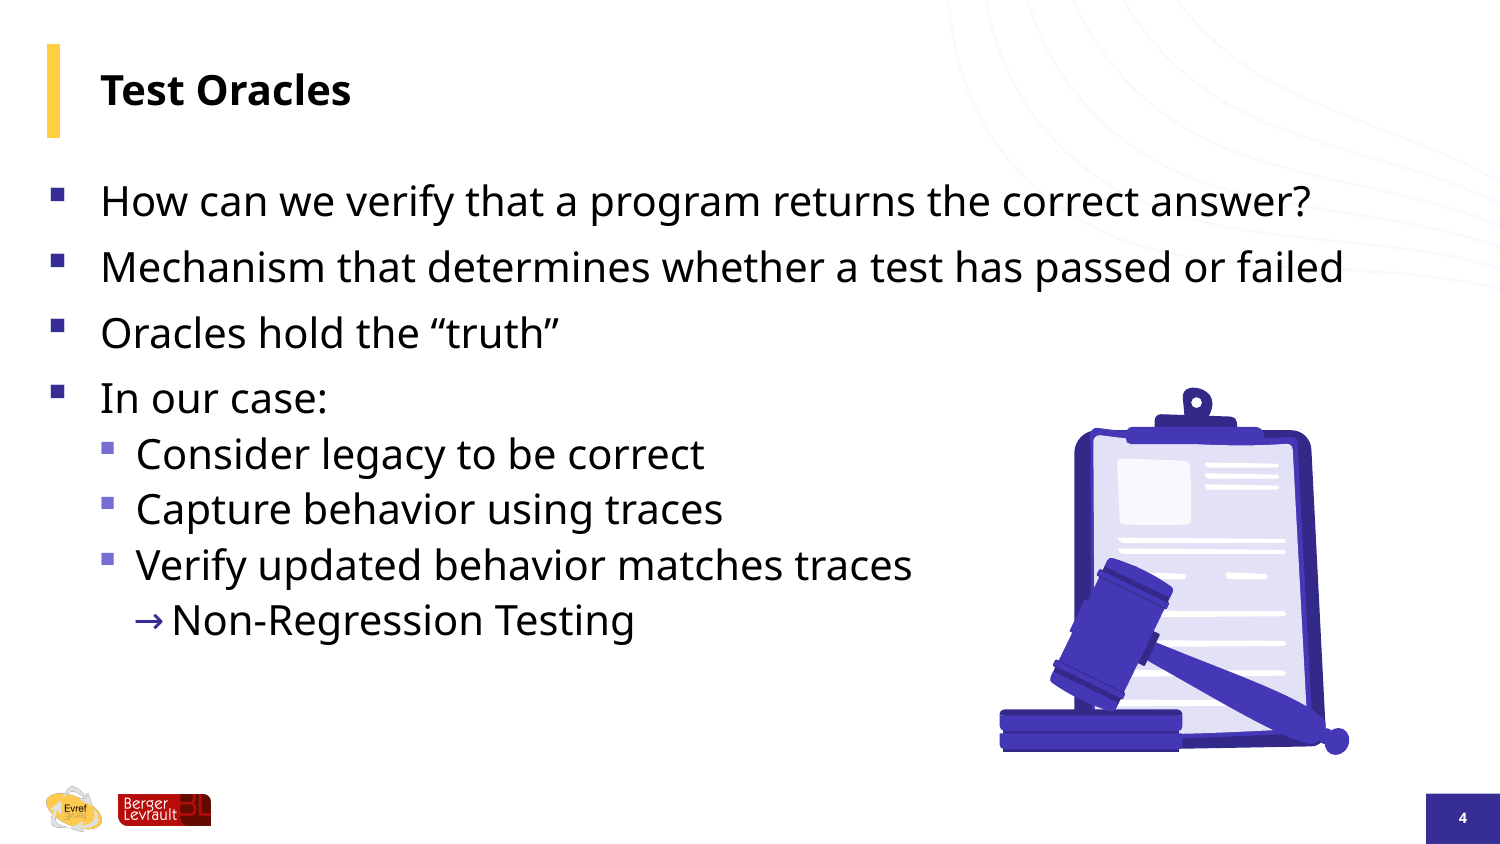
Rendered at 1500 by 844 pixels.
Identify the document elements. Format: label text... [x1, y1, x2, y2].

picture [118, 794, 211, 826]
title Test Oracles [100, 45, 1453, 138]
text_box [999, 387, 1354, 760]
list How can we verify that a program returns the correct answer? Mechanism that determines whether a test has passed or failed Oracles hold the “truth” In our case: Consider legacy to be correct Capture behavior using traces Verify updated behavior matches traces Non-Regression Testing [47, 180, 1453, 760]
